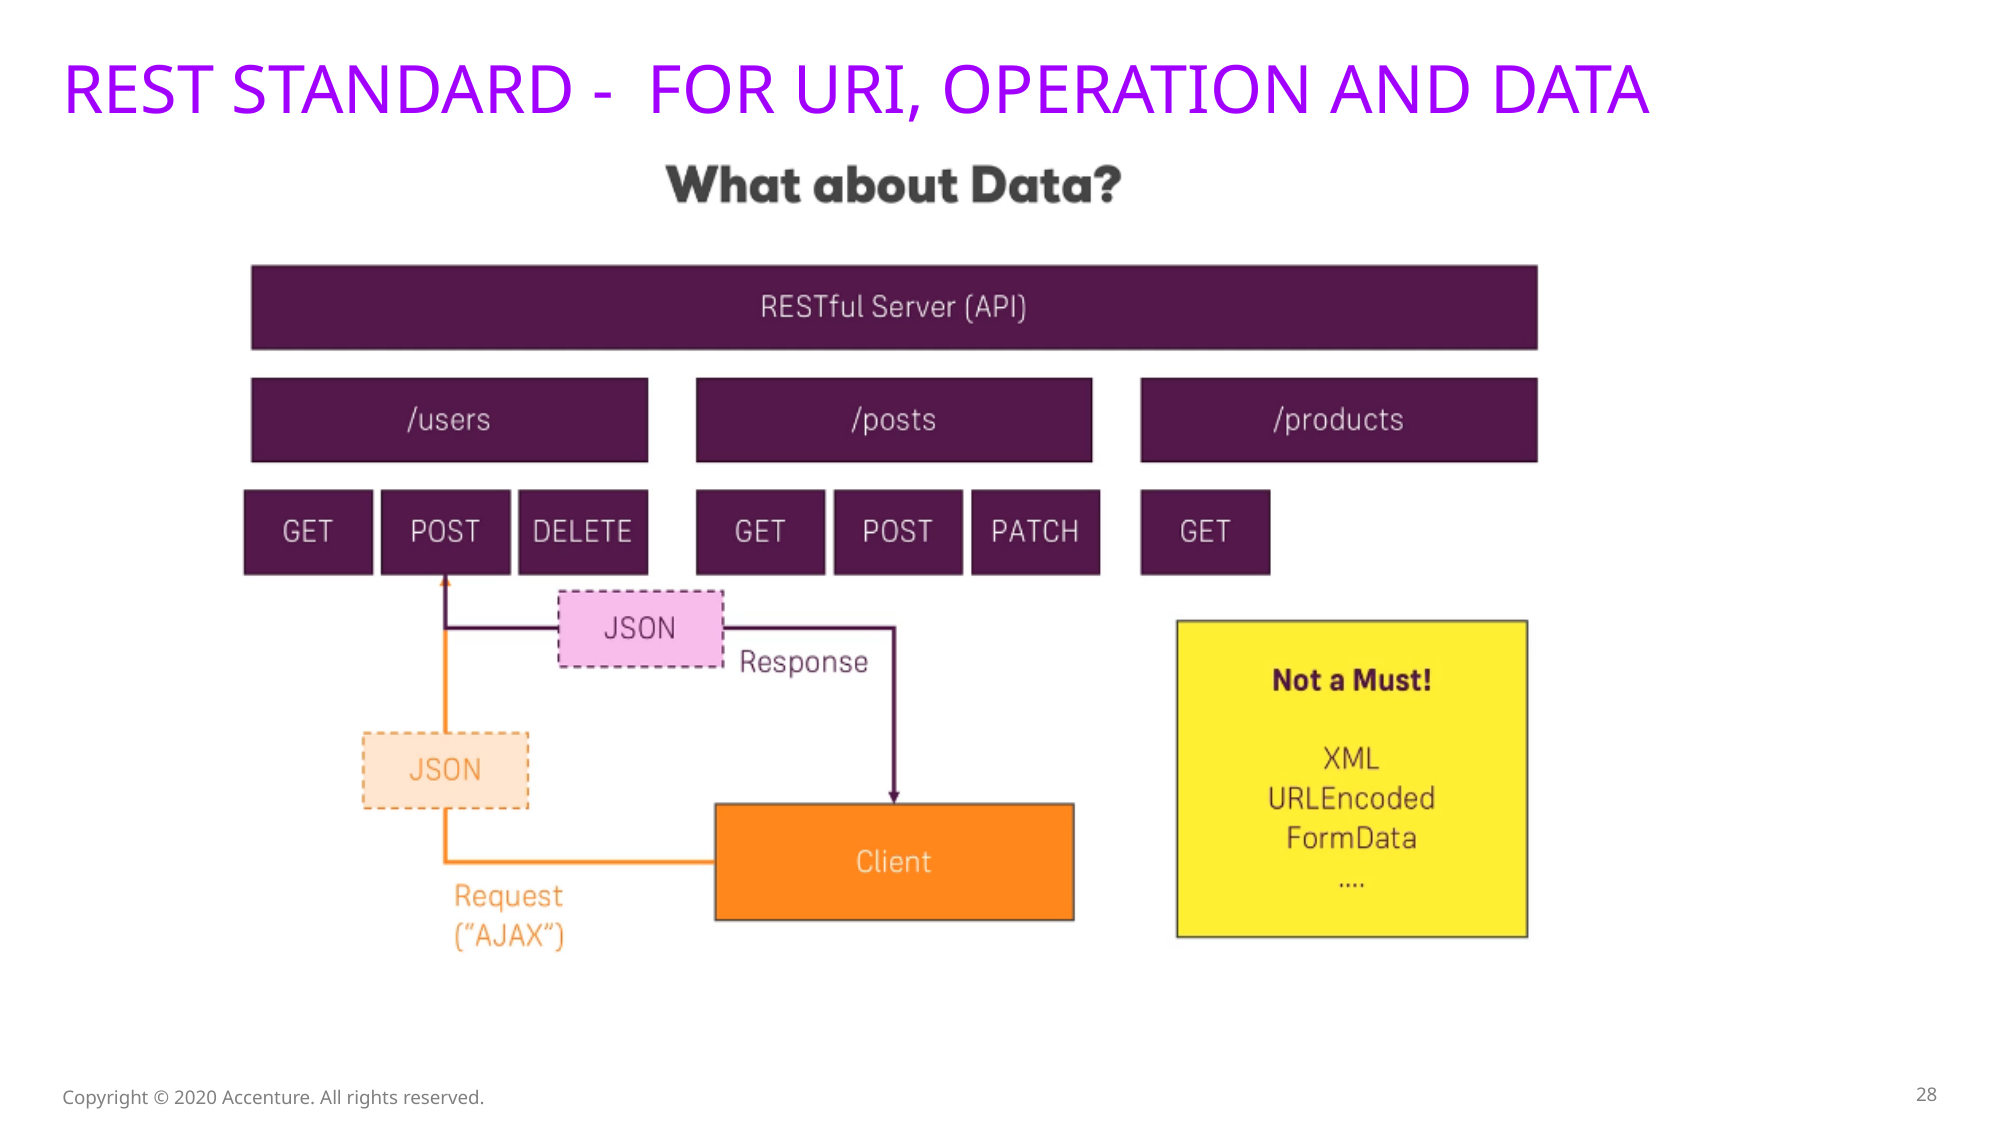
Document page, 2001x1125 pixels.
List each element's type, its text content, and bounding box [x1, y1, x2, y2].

title REST Standard - for uri, operation and Data [62, 62, 1938, 211]
picture [195, 126, 1665, 999]
